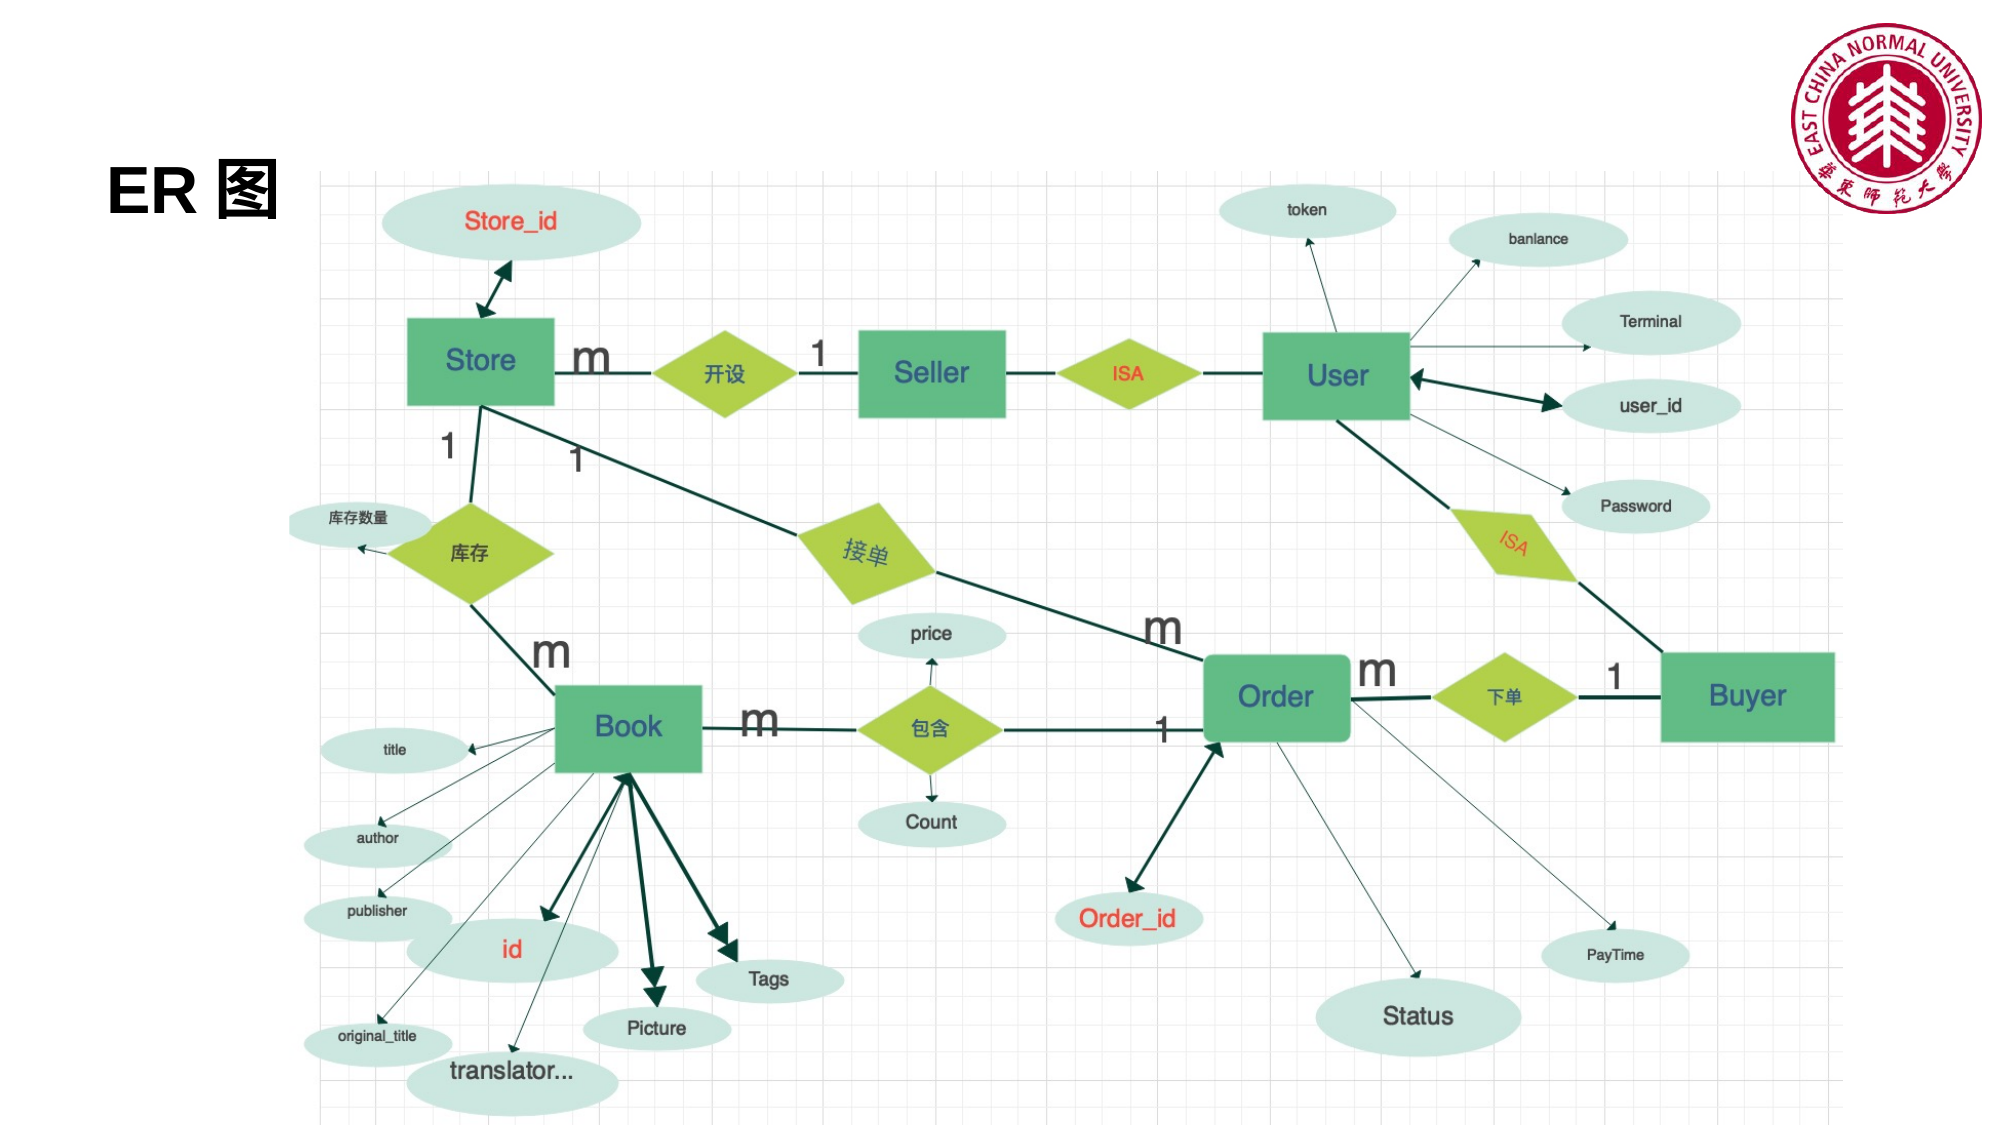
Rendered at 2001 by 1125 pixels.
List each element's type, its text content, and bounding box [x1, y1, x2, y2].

picture [289, 23, 1982, 1125]
text_box ER图 [91, 139, 297, 234]
